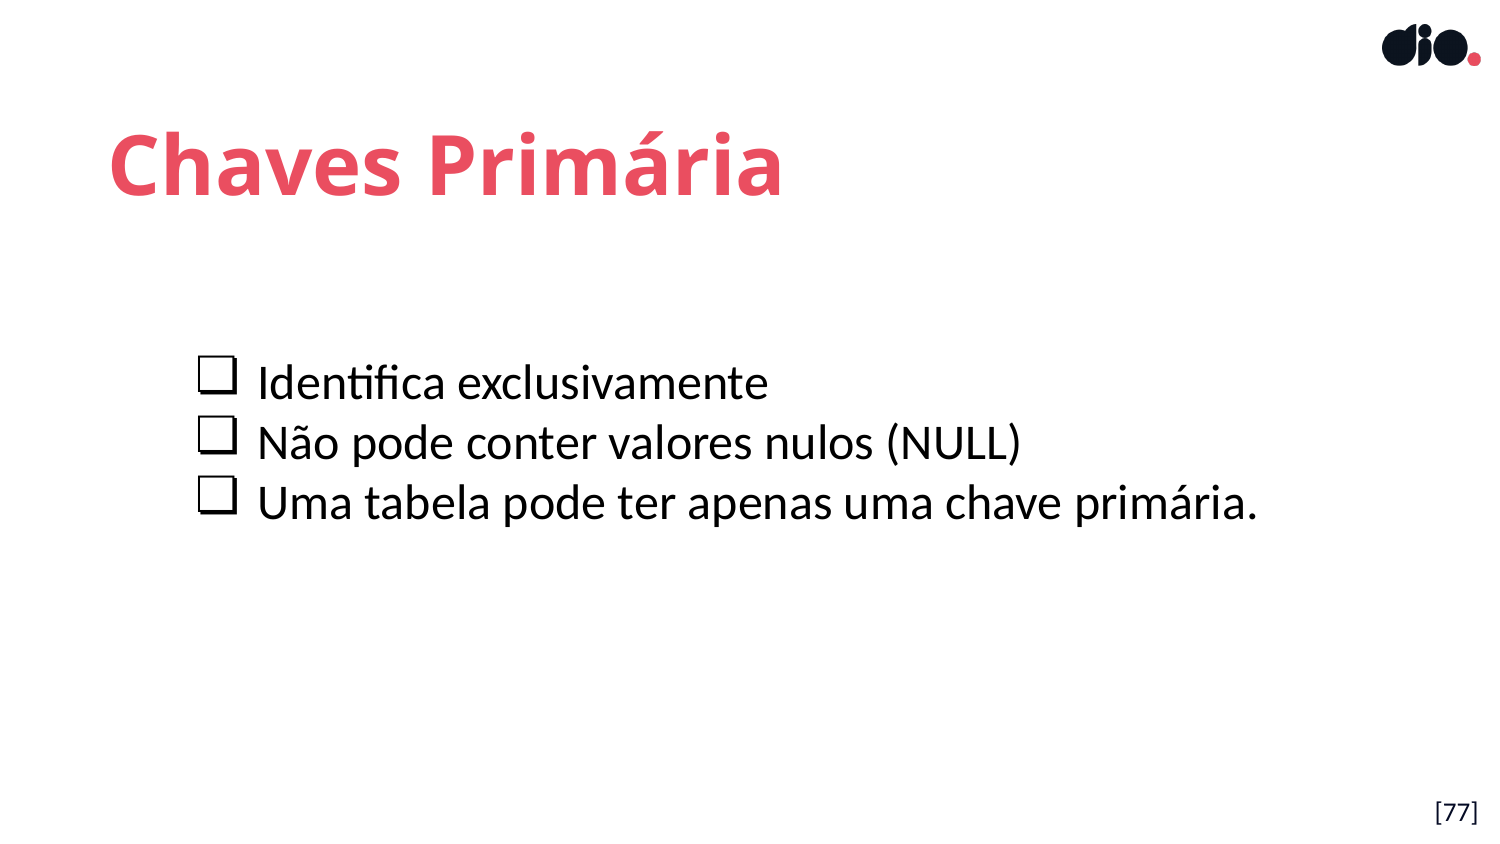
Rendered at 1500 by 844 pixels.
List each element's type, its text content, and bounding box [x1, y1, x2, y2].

text_box Identifica exclusivamente Não pode conter valores nulos (NULL) Uma tabela pode ter apenas uma chave primária. [92, 281, 1408, 638]
text_box Chaves Primária [92, 142, 1408, 281]
slide_number [77] [1403, 779, 1494, 844]
picture [1382, 24, 1481, 67]
